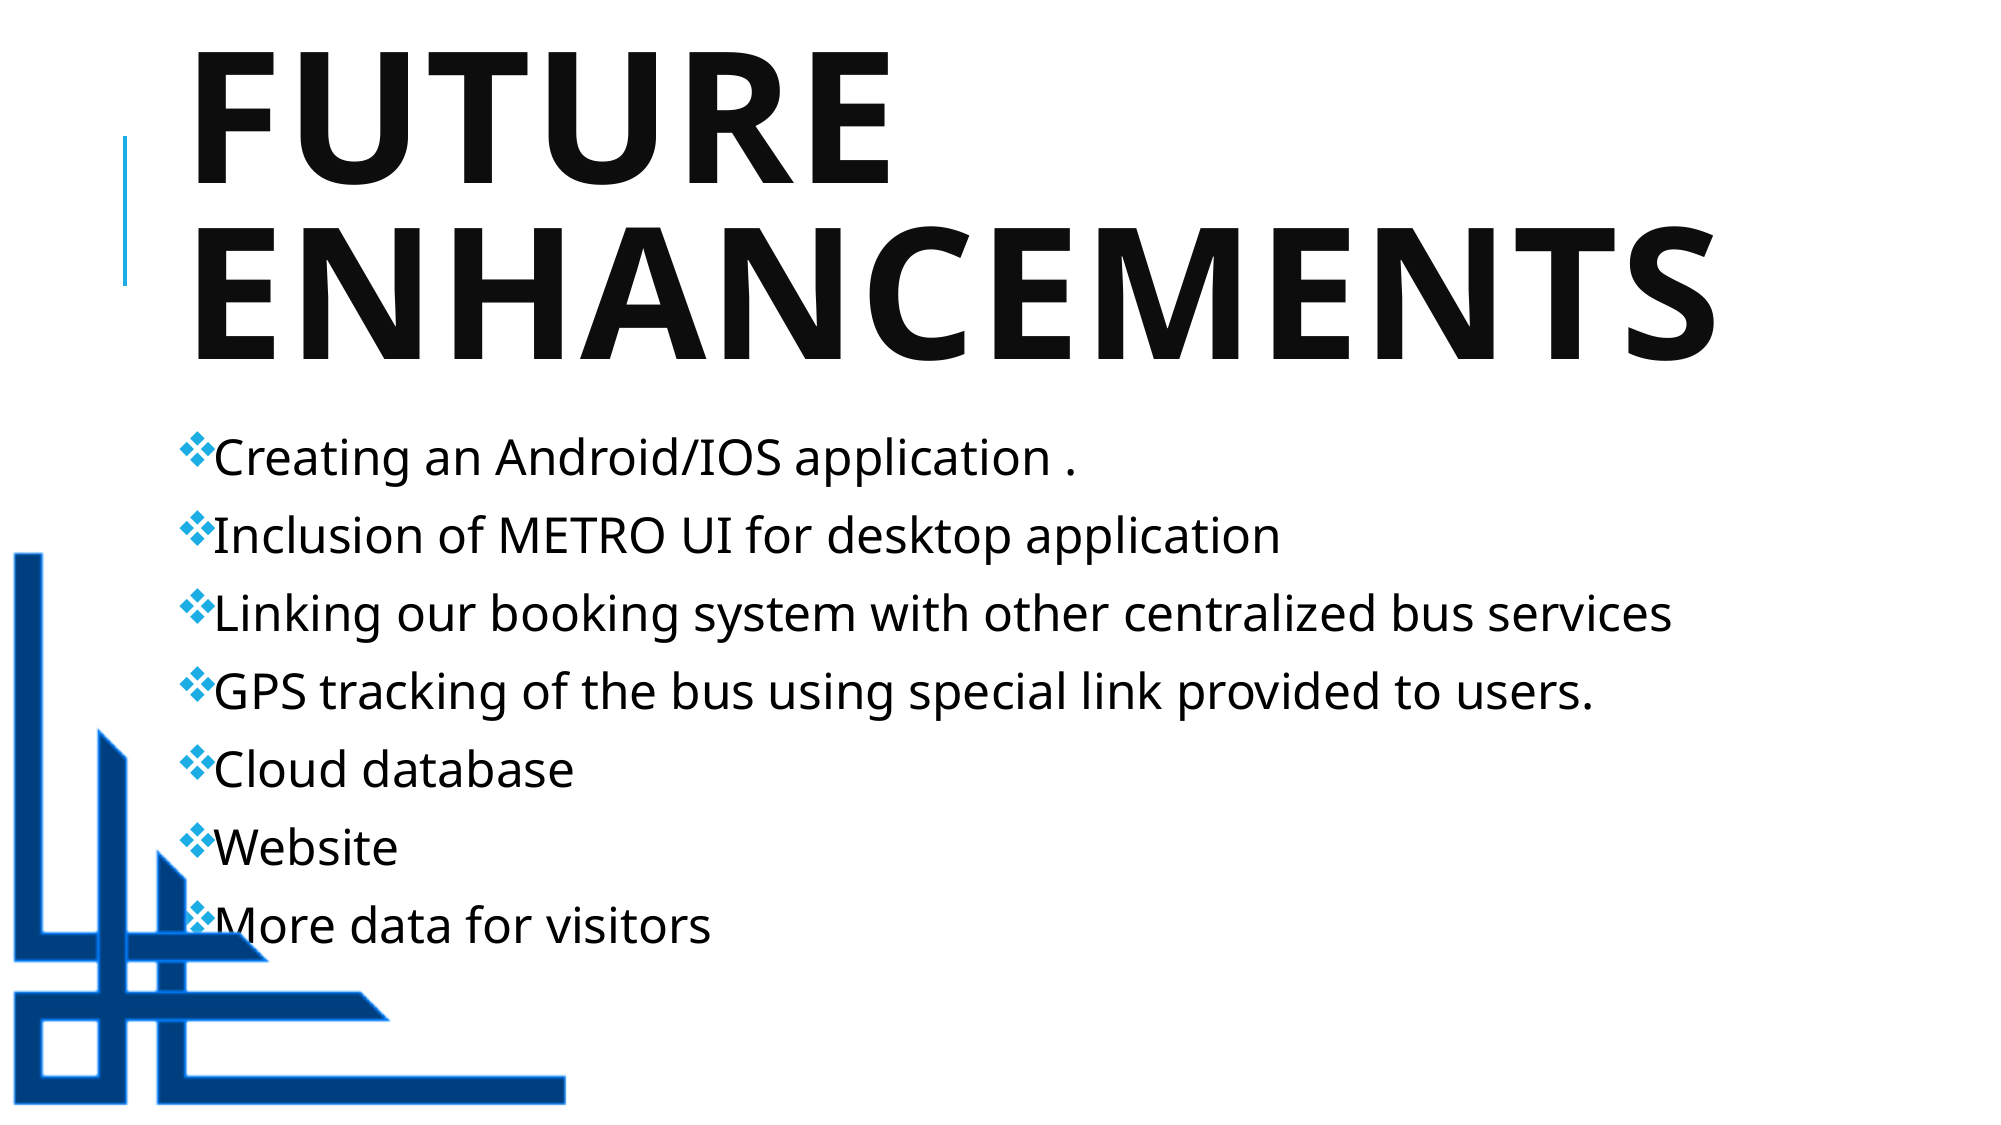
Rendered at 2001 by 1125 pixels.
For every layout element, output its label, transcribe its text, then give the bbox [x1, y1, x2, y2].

title Future Enhancements [168, 96, 1763, 342]
picture [11, 550, 567, 1106]
list Creating an Android/IOS application . Inclusion of METRO UI for desktop application Linking our booking system with other centralized bus services GPS tracking of the bus using special link provided to users. Cloud database Website More data for visitors [168, 425, 1763, 973]
